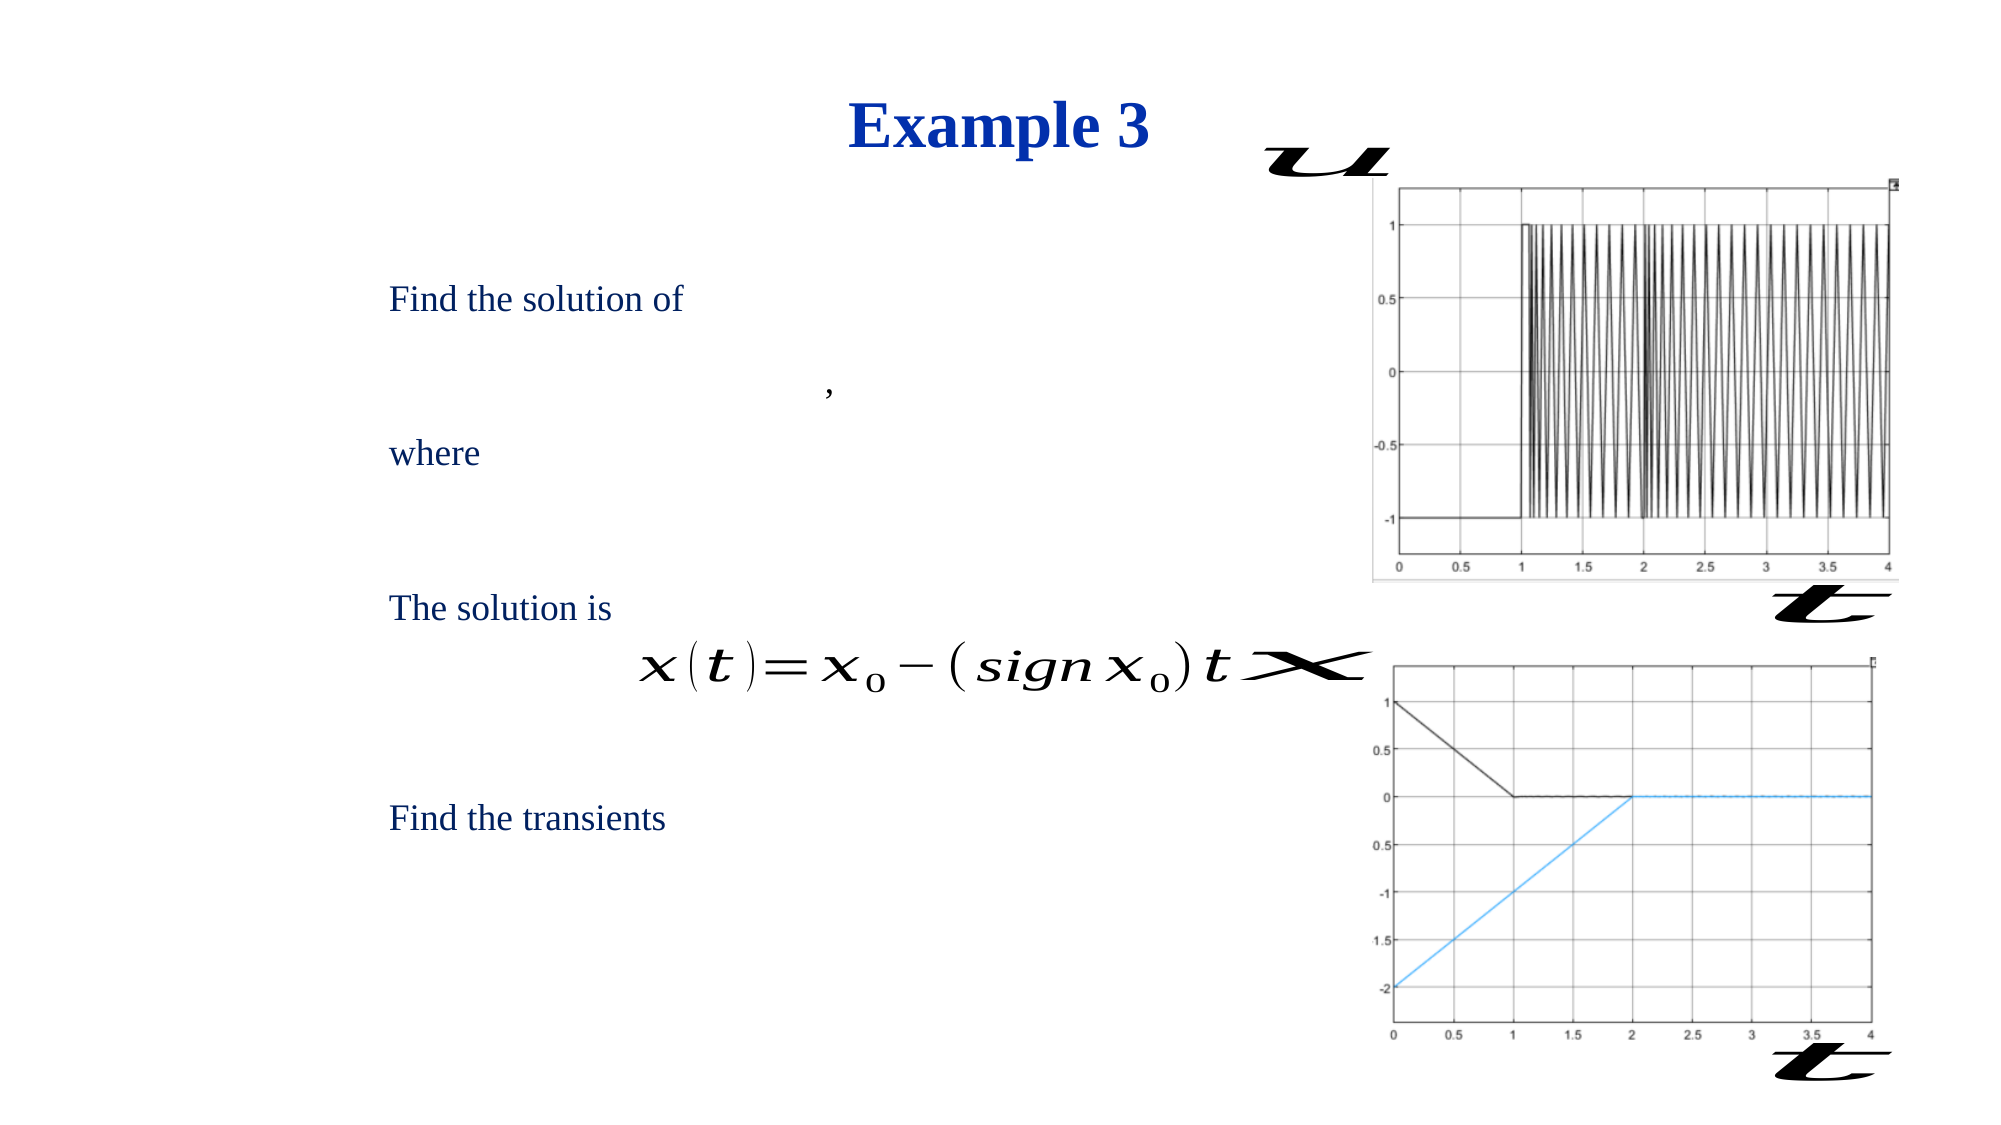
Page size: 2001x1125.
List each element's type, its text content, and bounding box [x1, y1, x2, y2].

picture [1372, 657, 1877, 1042]
picture [1372, 177, 1900, 583]
text_box The solution is [300, 575, 1700, 635]
text_box Find the solution of [300, 266, 1367, 327]
text_box Find the transients [300, 785, 1367, 846]
title Example 3 [324, 53, 1675, 190]
